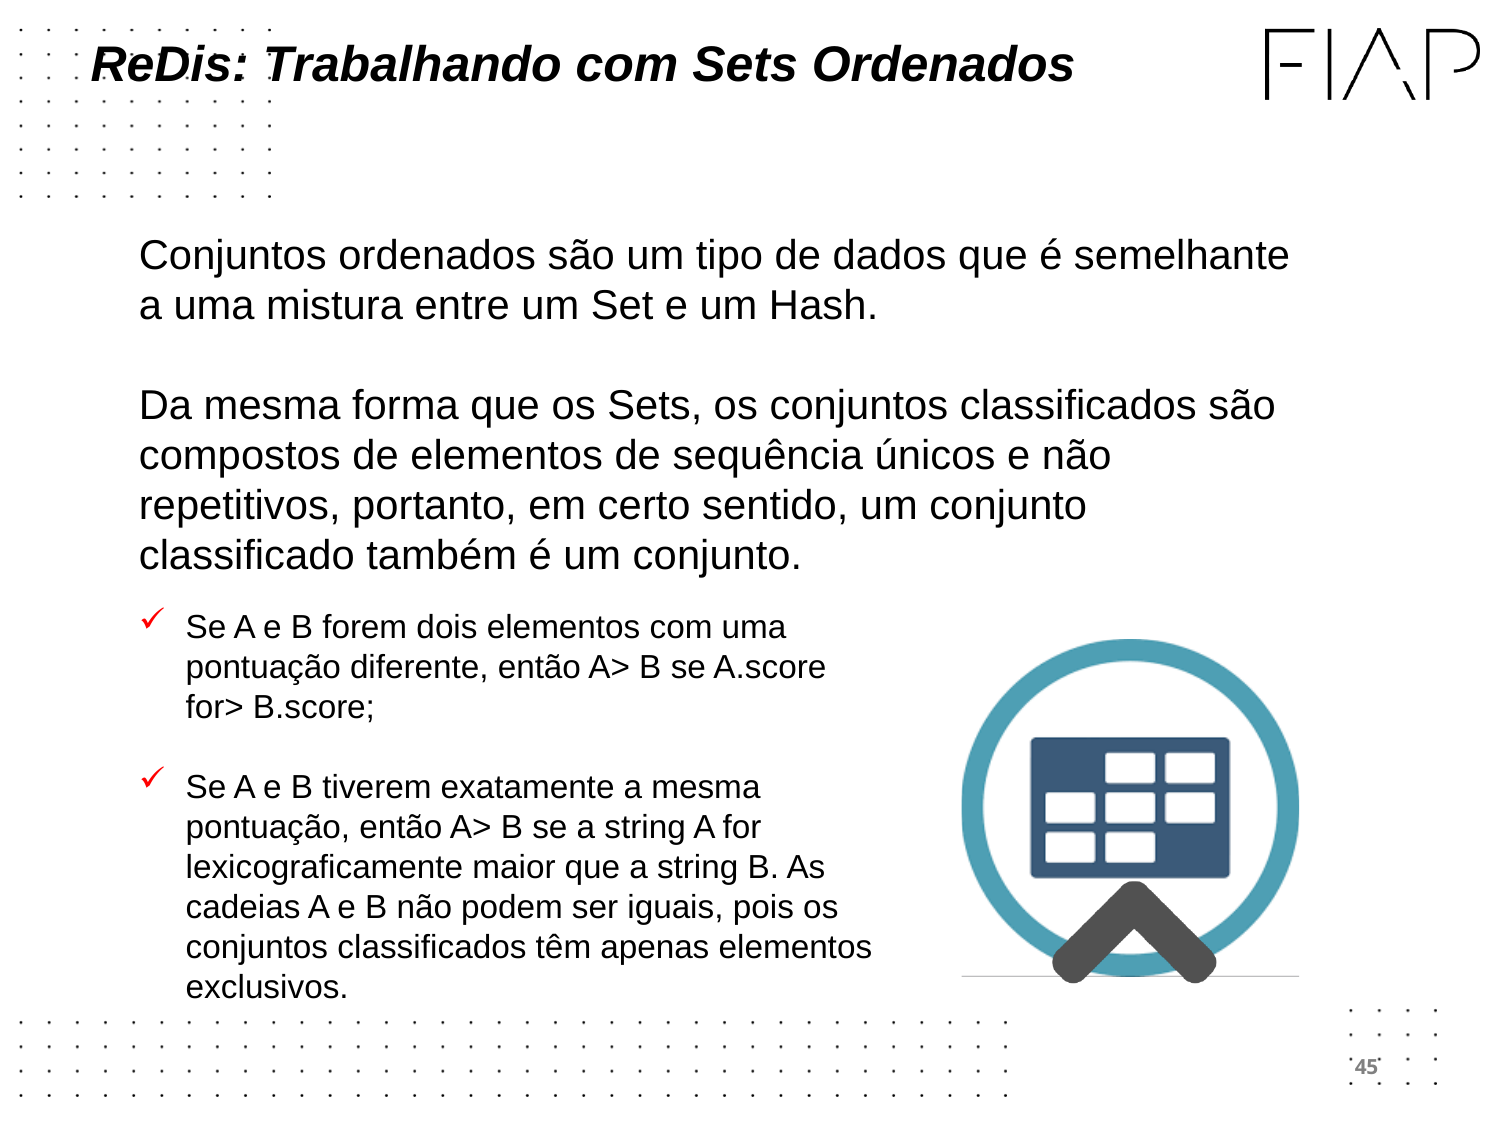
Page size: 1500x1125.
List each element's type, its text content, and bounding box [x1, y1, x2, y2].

picture [1344, 1007, 1437, 1085]
text_box Se A e B forem dois elementos com uma pontuação diferente, então A> B se A.score for> B.score; Se A e B tiverem exatamente a mesma pontuação, então A> B se a string A for lexicograficamente maior que a string B. As cadeias A e B não podem ser iguais, pois os conjuntos classificados têm apenas elementos exclusivos. [123, 558, 903, 1052]
text_box Conjuntos ordenados são um tipo de dados que é semelhante a uma mistura entre um Set e um Hash. Da mesma forma que os Sets, os conjuntos classificados são compostos de elementos de sequência únicos e não repetitivos, portanto, em certo sentido, um conjunto classificado também é um conjunto. [123, 220, 1327, 636]
title ReDis: Trabalhando com Sets Ordenados [75, 30, 1258, 157]
picture [19, 28, 271, 198]
picture [19, 1019, 1007, 1097]
picture [961, 639, 1300, 1056]
picture [1265, 28, 1480, 100]
